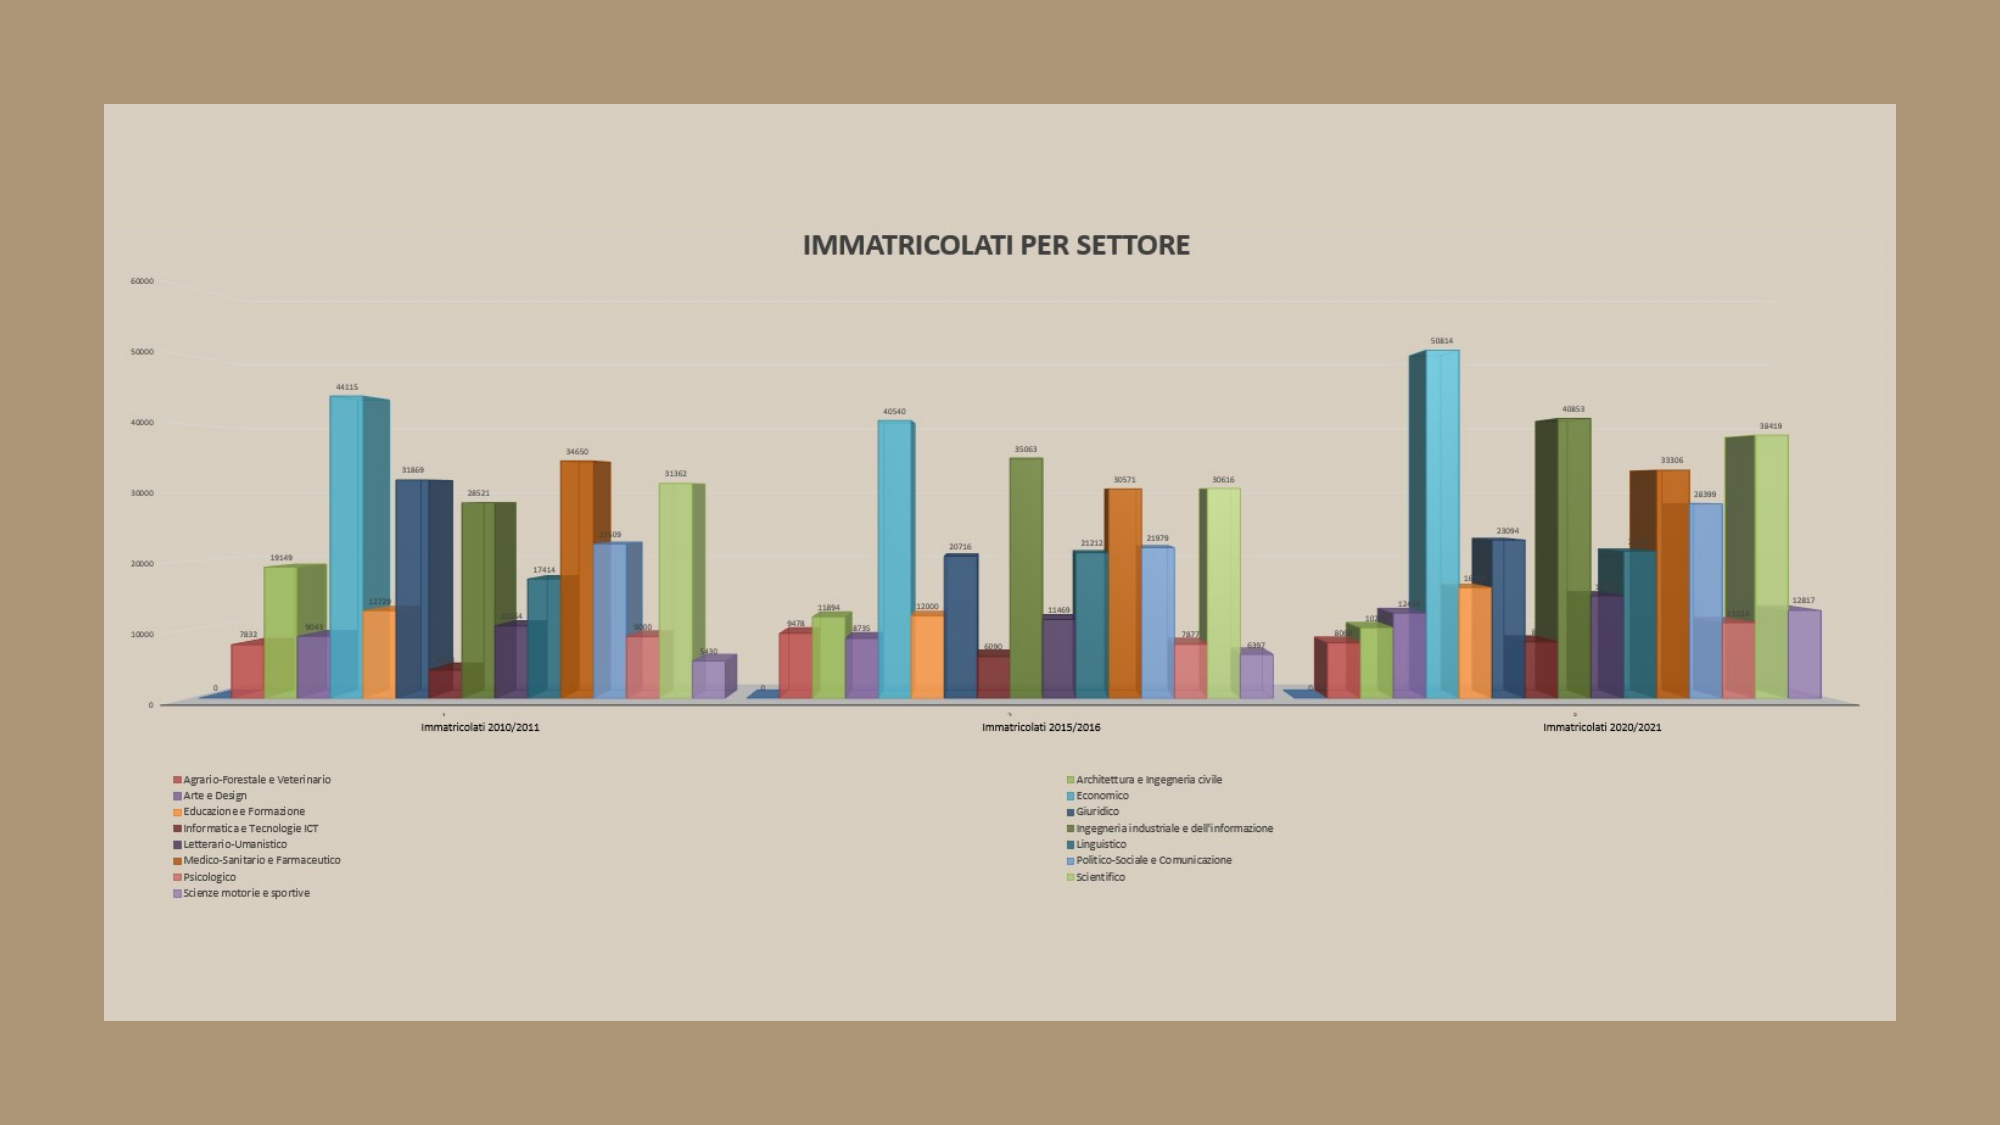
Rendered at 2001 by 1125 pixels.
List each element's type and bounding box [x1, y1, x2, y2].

text_box [0, 0, 2000, 1125]
picture [107, 222, 1888, 900]
